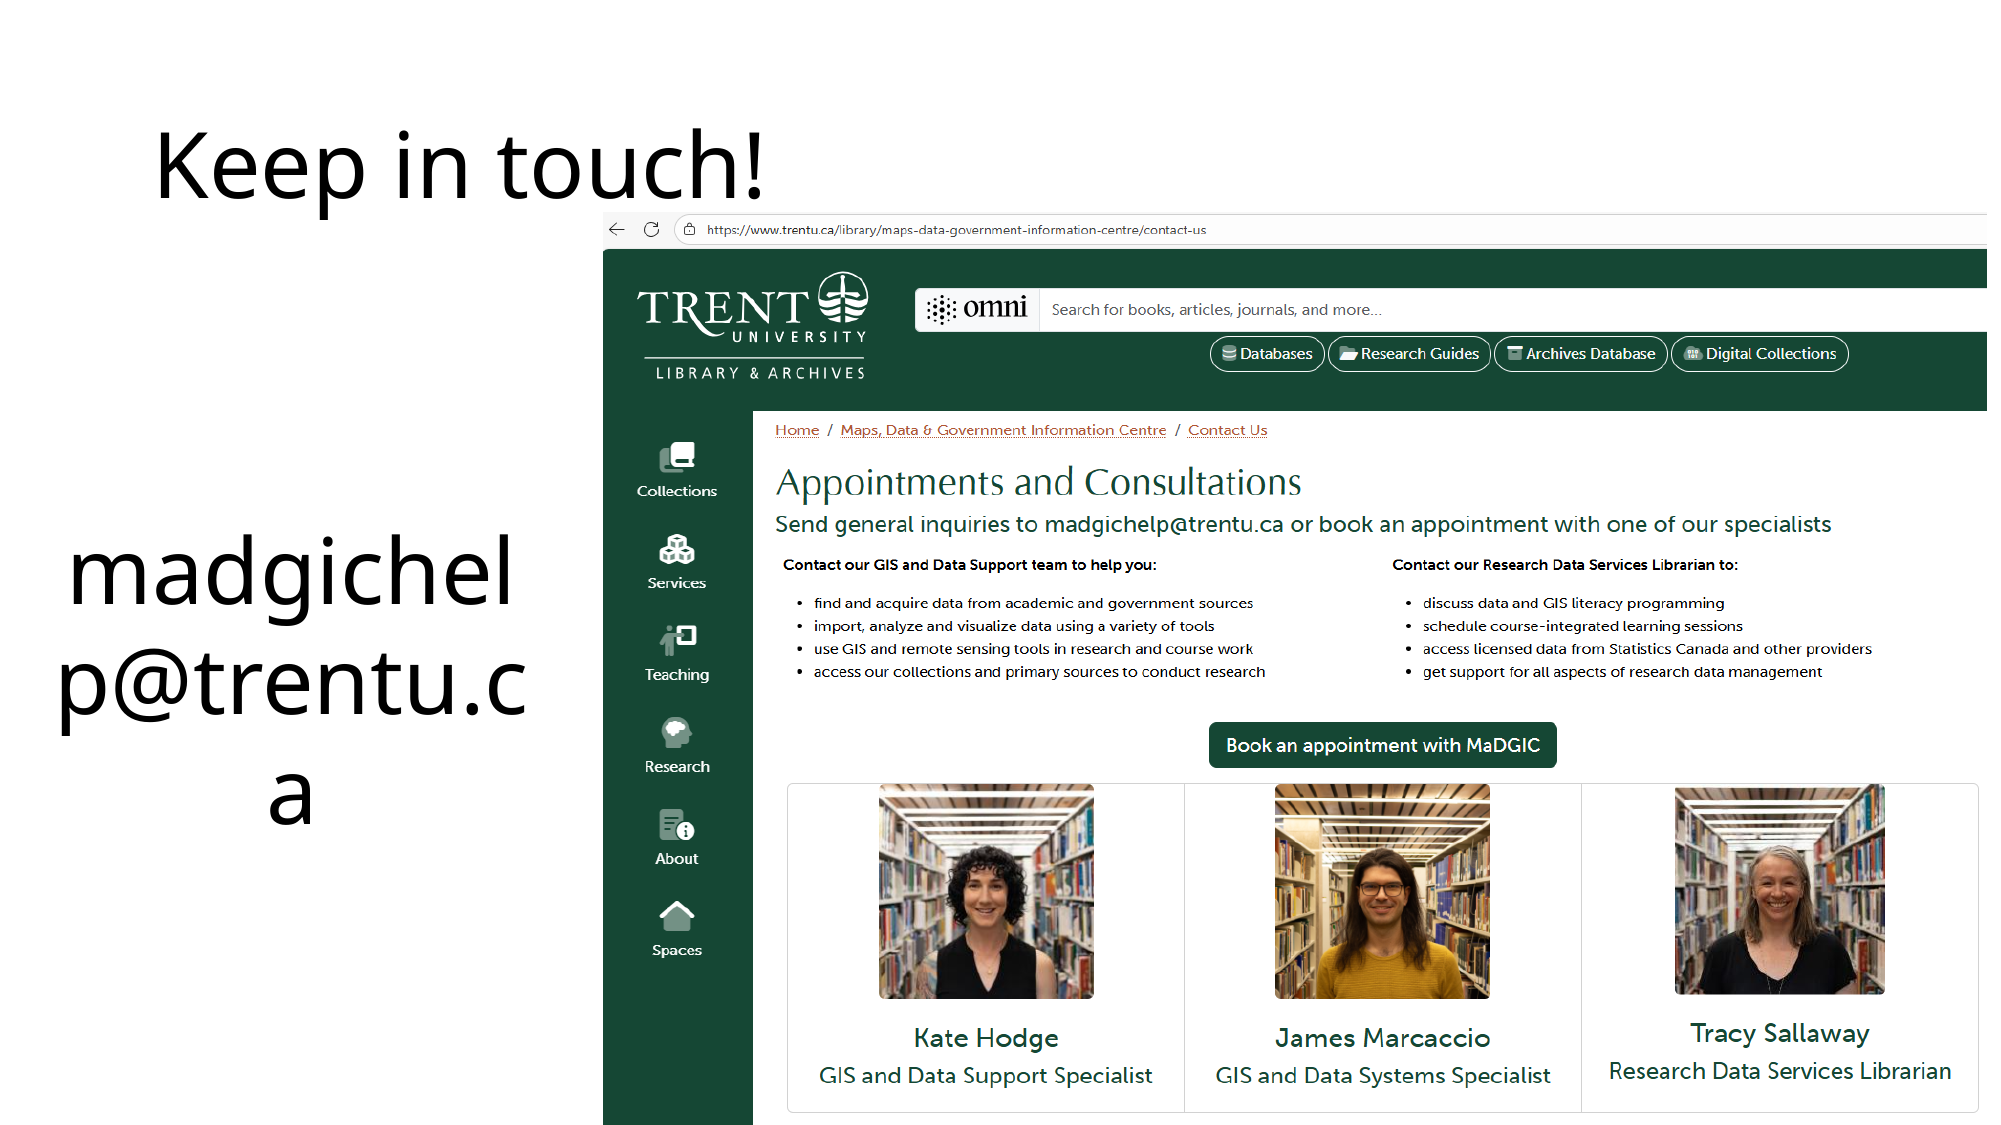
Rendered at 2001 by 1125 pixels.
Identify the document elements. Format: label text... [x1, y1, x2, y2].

picture [602, 212, 1987, 1125]
title Keep in touch! [137, 59, 1863, 278]
text_box madgichelp@trentu.ca [25, 505, 559, 851]
